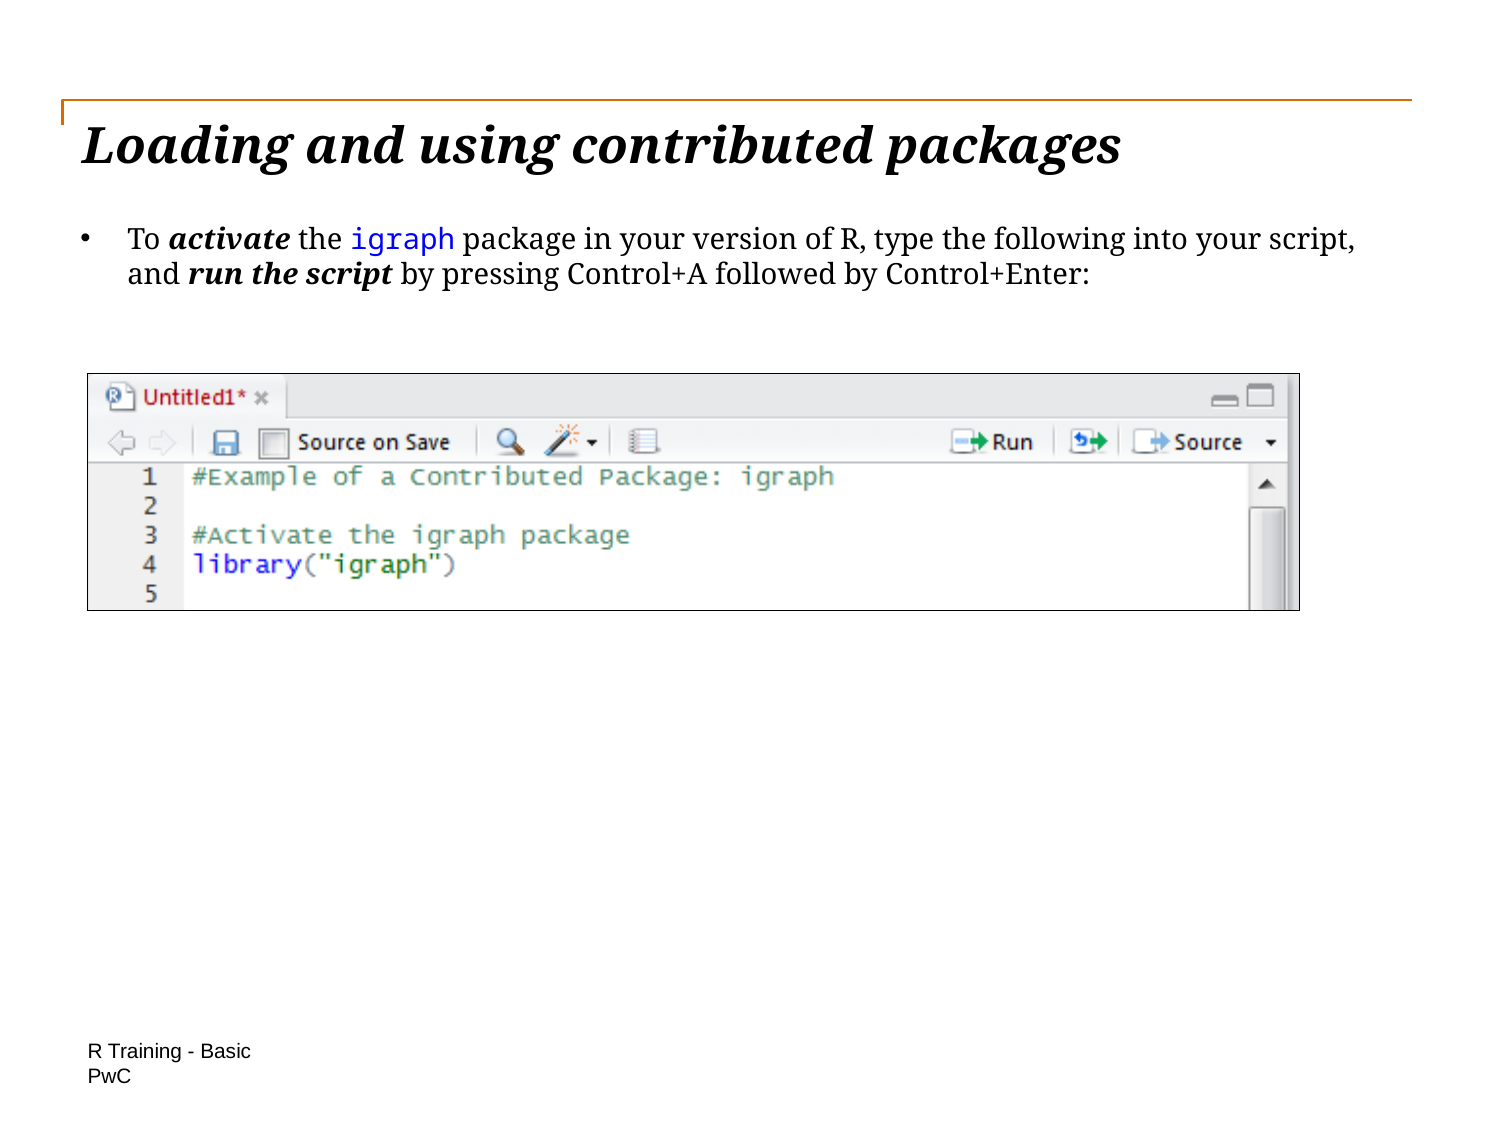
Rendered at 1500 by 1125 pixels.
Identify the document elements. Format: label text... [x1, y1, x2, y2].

title Loading and using contributed packages [82, 113, 1408, 185]
list To activate the igraph package in your version of R, type the following into your script, and run the script by pressing Control+A followed by Control+Enter: [80, 220, 1406, 1125]
picture [87, 373, 1300, 611]
